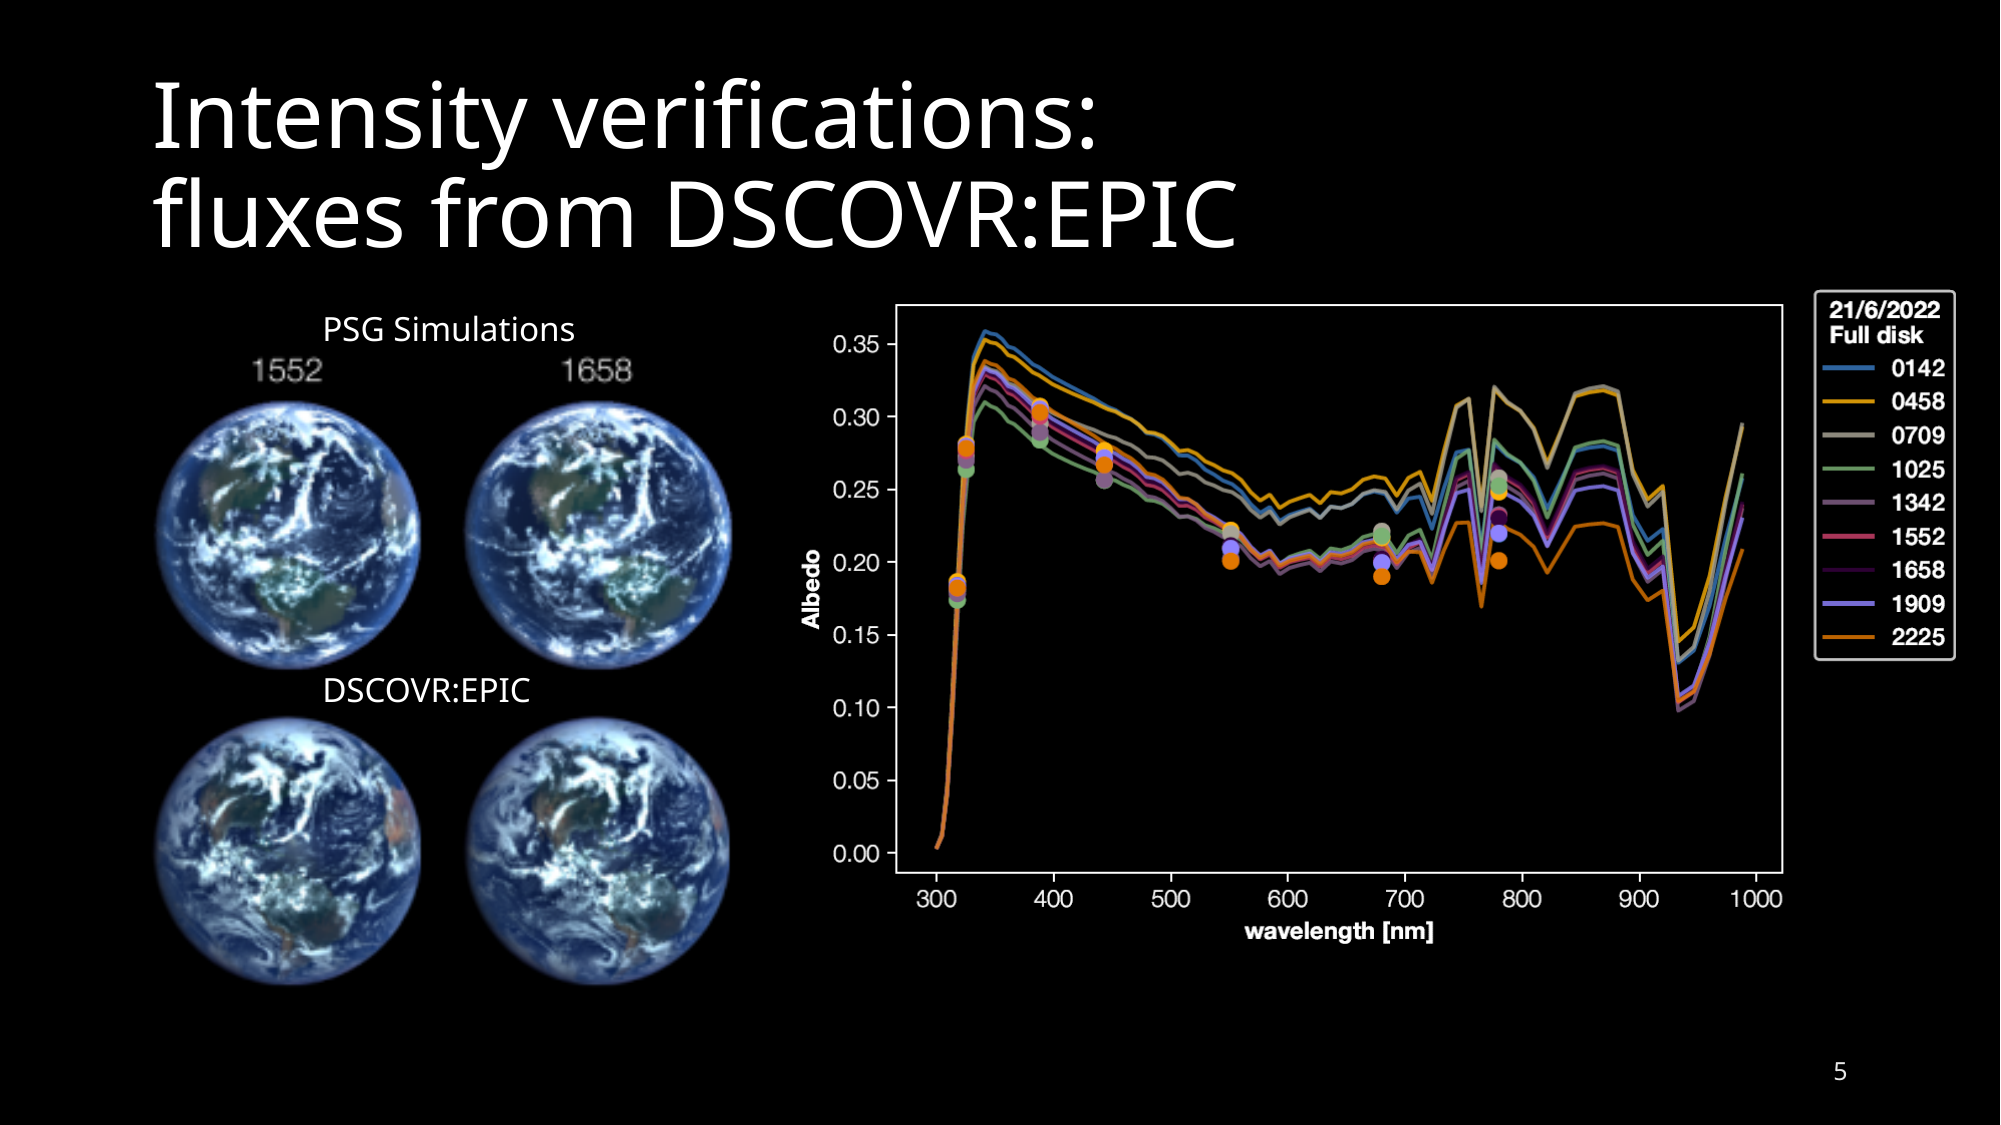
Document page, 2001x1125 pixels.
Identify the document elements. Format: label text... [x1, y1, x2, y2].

picture [786, 278, 1972, 949]
title Intensity verifications: fluxes from DSCOVR:EPIC [137, 59, 1863, 278]
text_box PSG Simulations [307, 300, 786, 356]
picture [124, 336, 752, 988]
slide_number 5 [1412, 1042, 1863, 1103]
